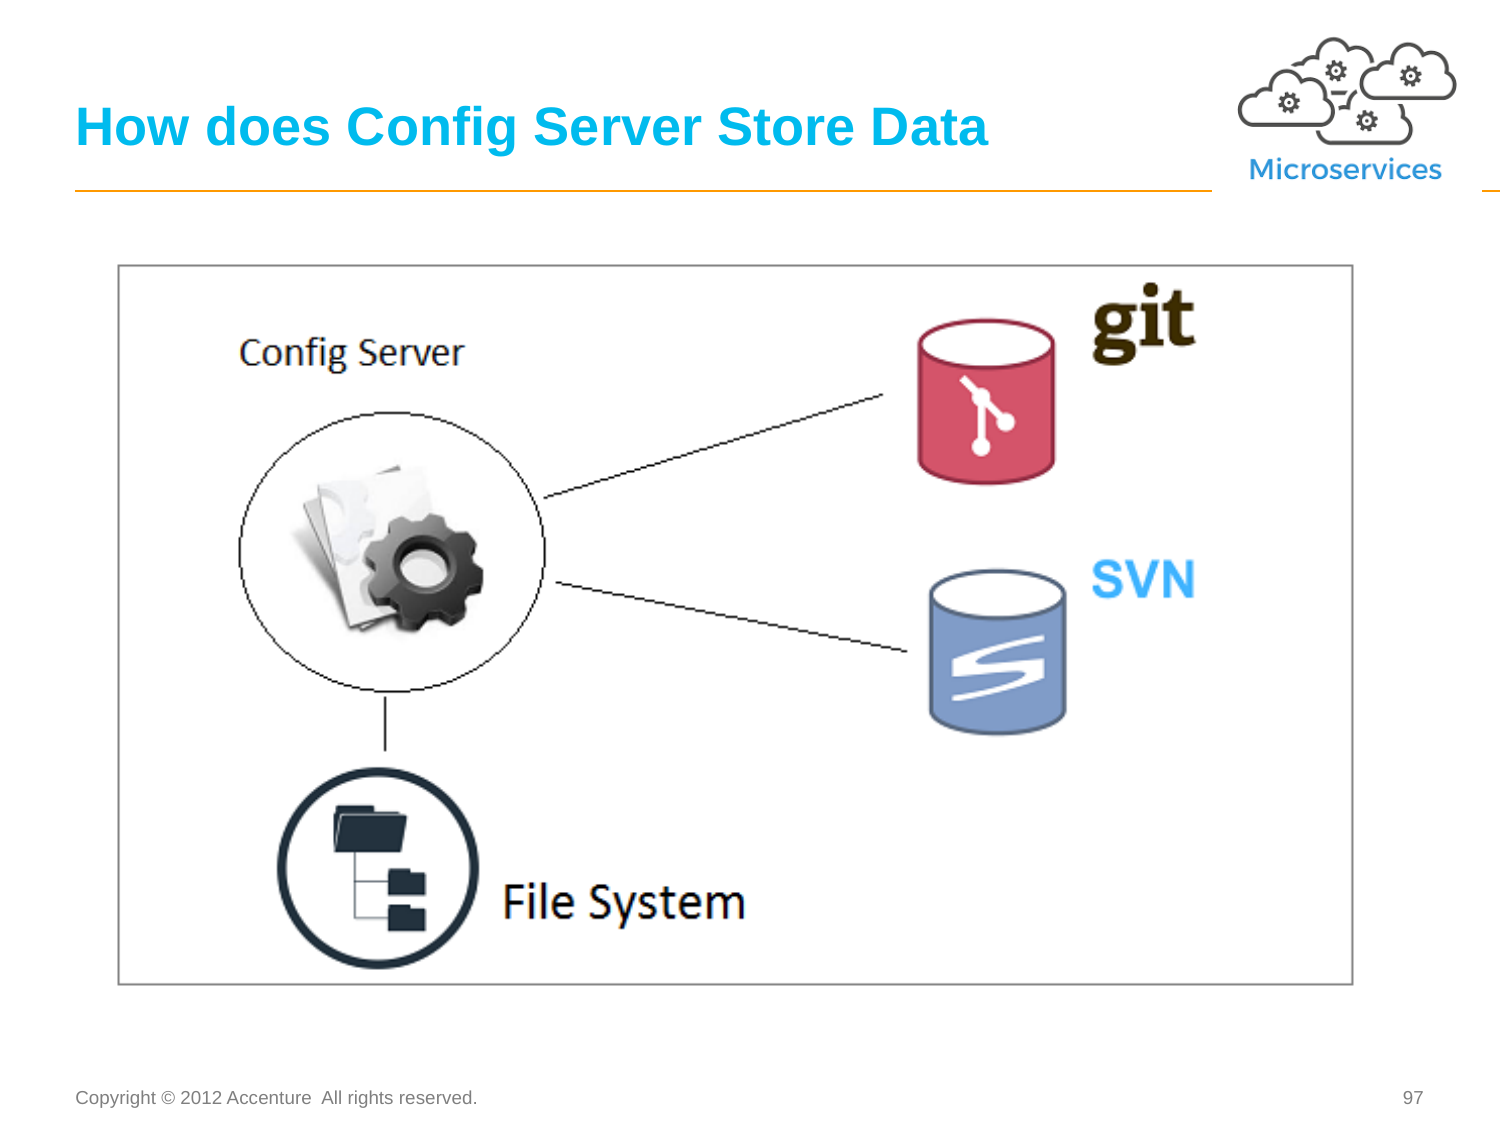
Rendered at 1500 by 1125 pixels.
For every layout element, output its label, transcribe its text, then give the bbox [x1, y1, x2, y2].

picture [1212, 1, 1482, 203]
picture [112, 259, 1364, 995]
title How does Config Server Store Data [75, 27, 1422, 157]
